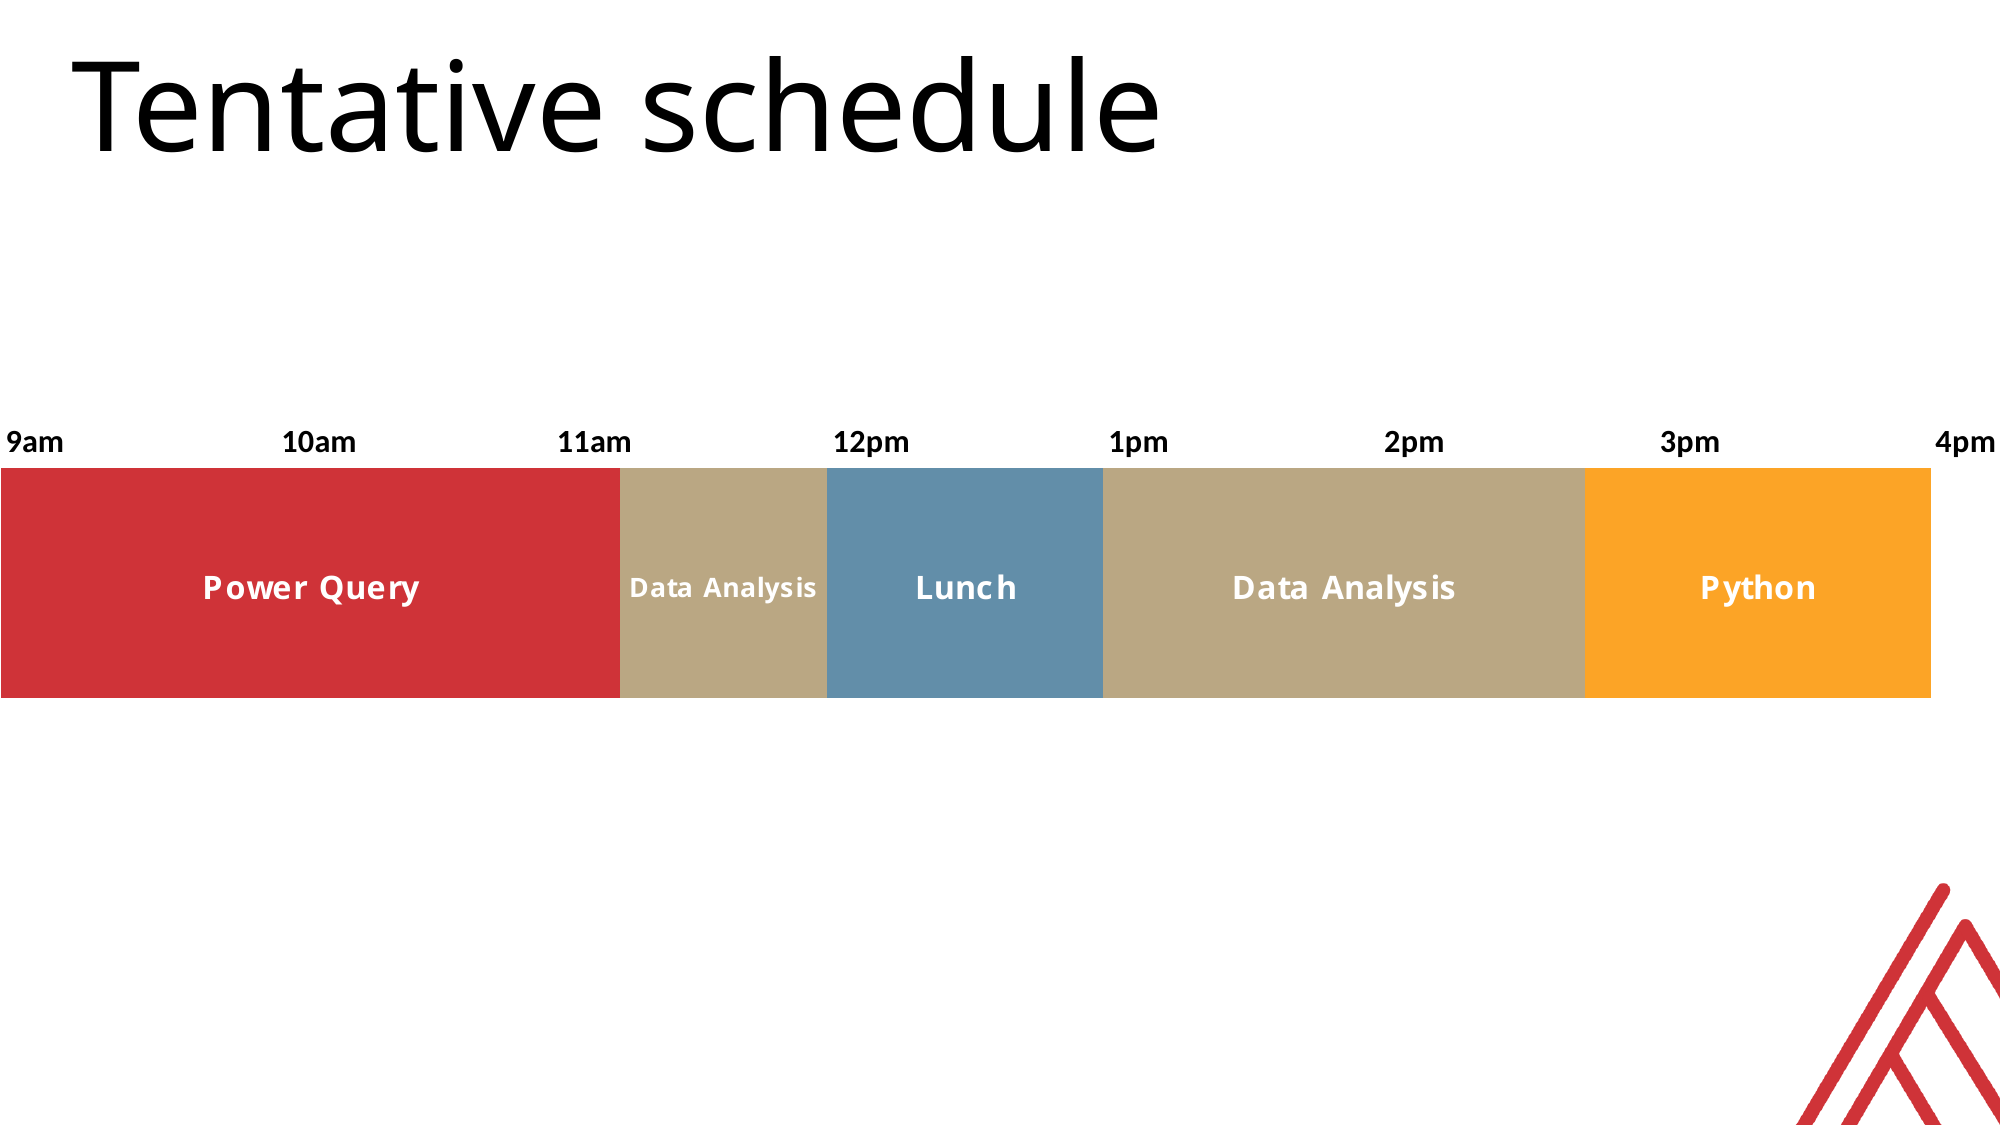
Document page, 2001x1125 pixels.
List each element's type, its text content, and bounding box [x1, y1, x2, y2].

picture [1787, 880, 2000, 1125]
picture [0, 425, 2000, 700]
text_box Tentative schedule [56, 18, 1665, 184]
